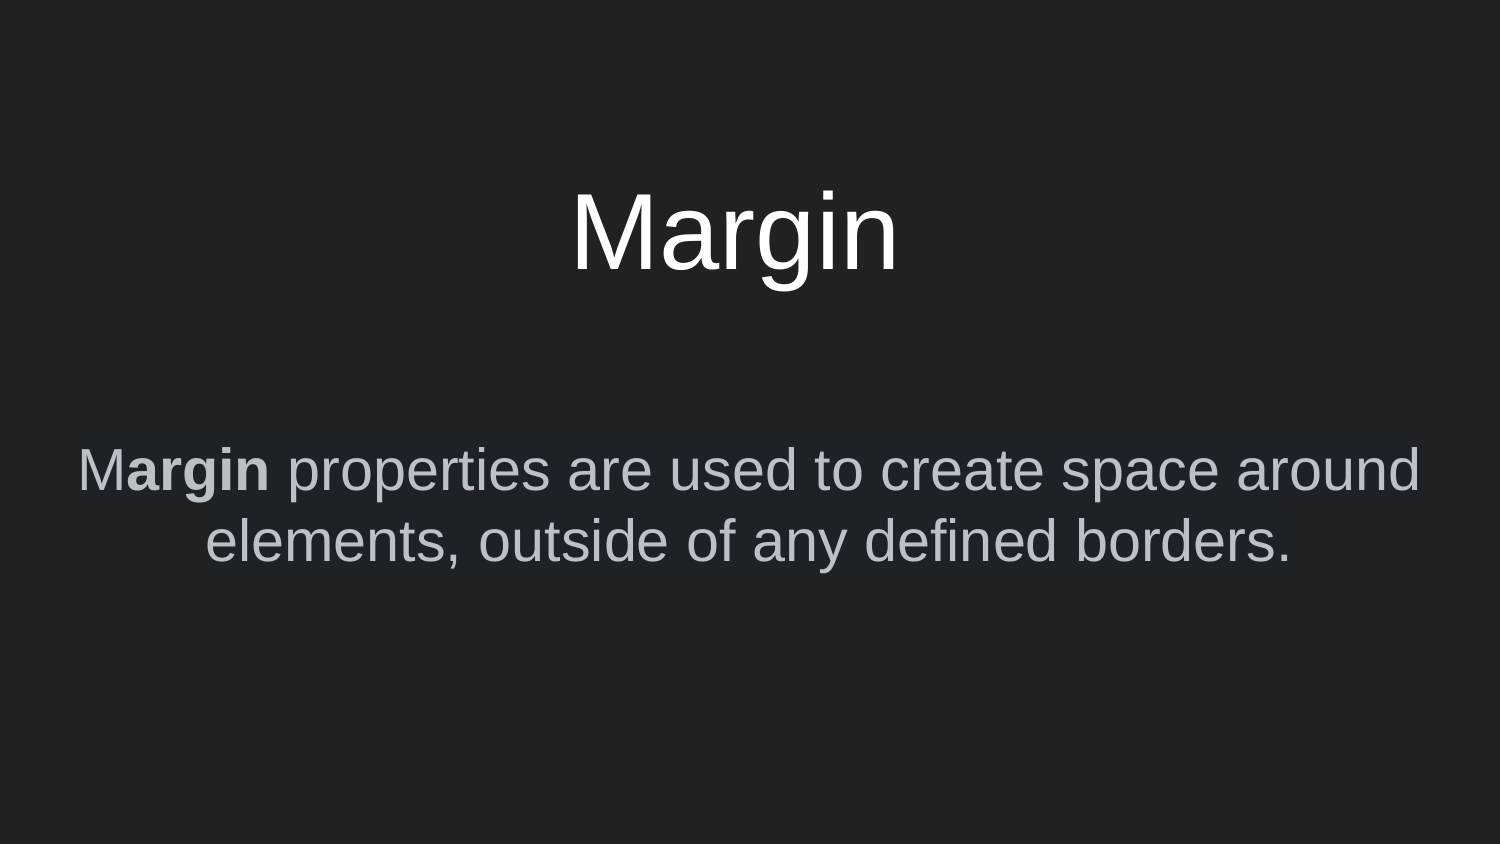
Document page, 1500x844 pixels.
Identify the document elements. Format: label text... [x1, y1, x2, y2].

title Margin [51, 122, 1449, 306]
subtitle Margin properties are used to create space around elements, outside of any defined borders. [51, 415, 1449, 764]
